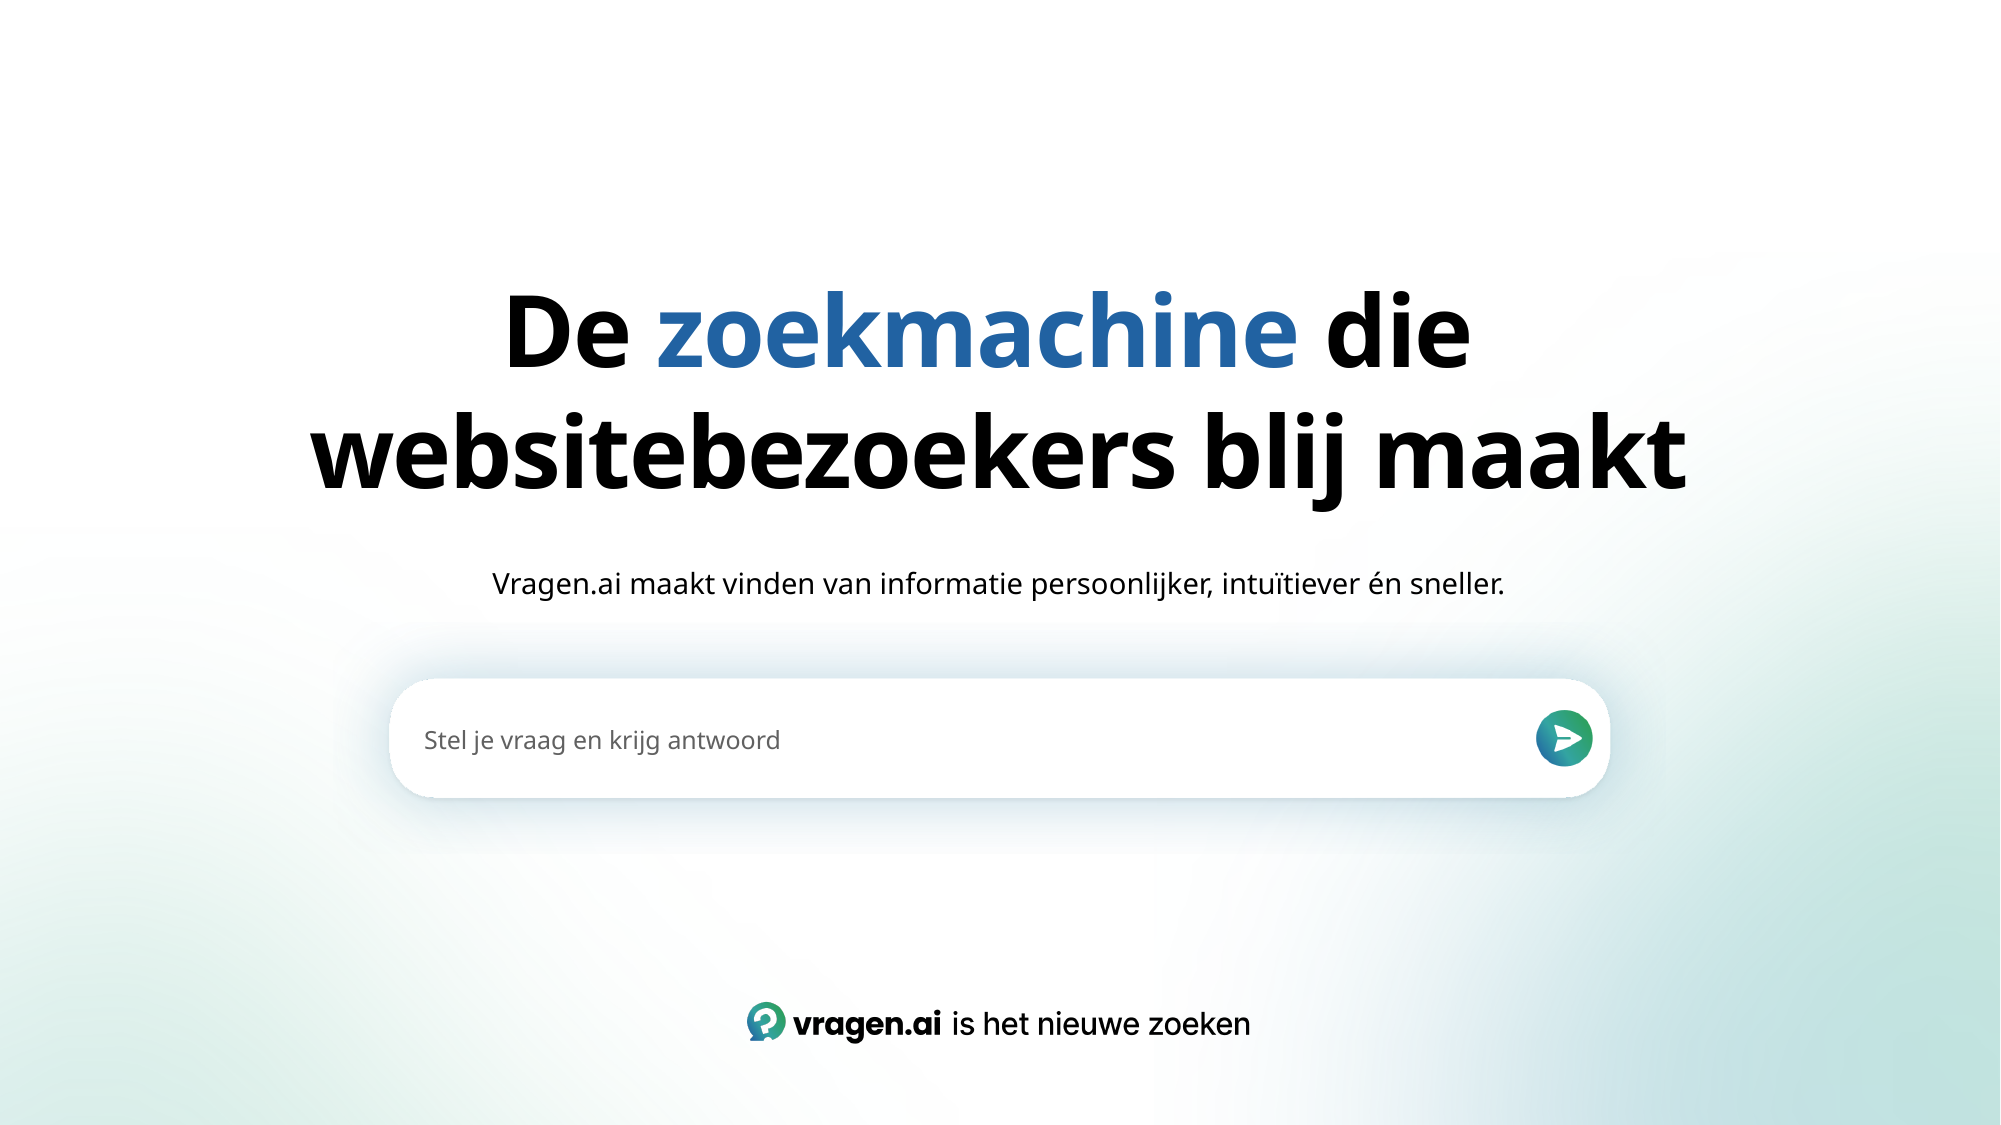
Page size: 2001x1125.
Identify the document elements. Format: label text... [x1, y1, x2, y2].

subtitle Vragen.ai maakt vinden van informatie persoonlijker, intuïtiever én sneller. [137, 538, 1861, 622]
list Stel je vraag en krijg antwoord [409, 700, 1504, 771]
picture [0, 0, 2001, 1125]
title De zoekmachine die websitebezoekers blij maakt [137, 110, 1861, 517]
